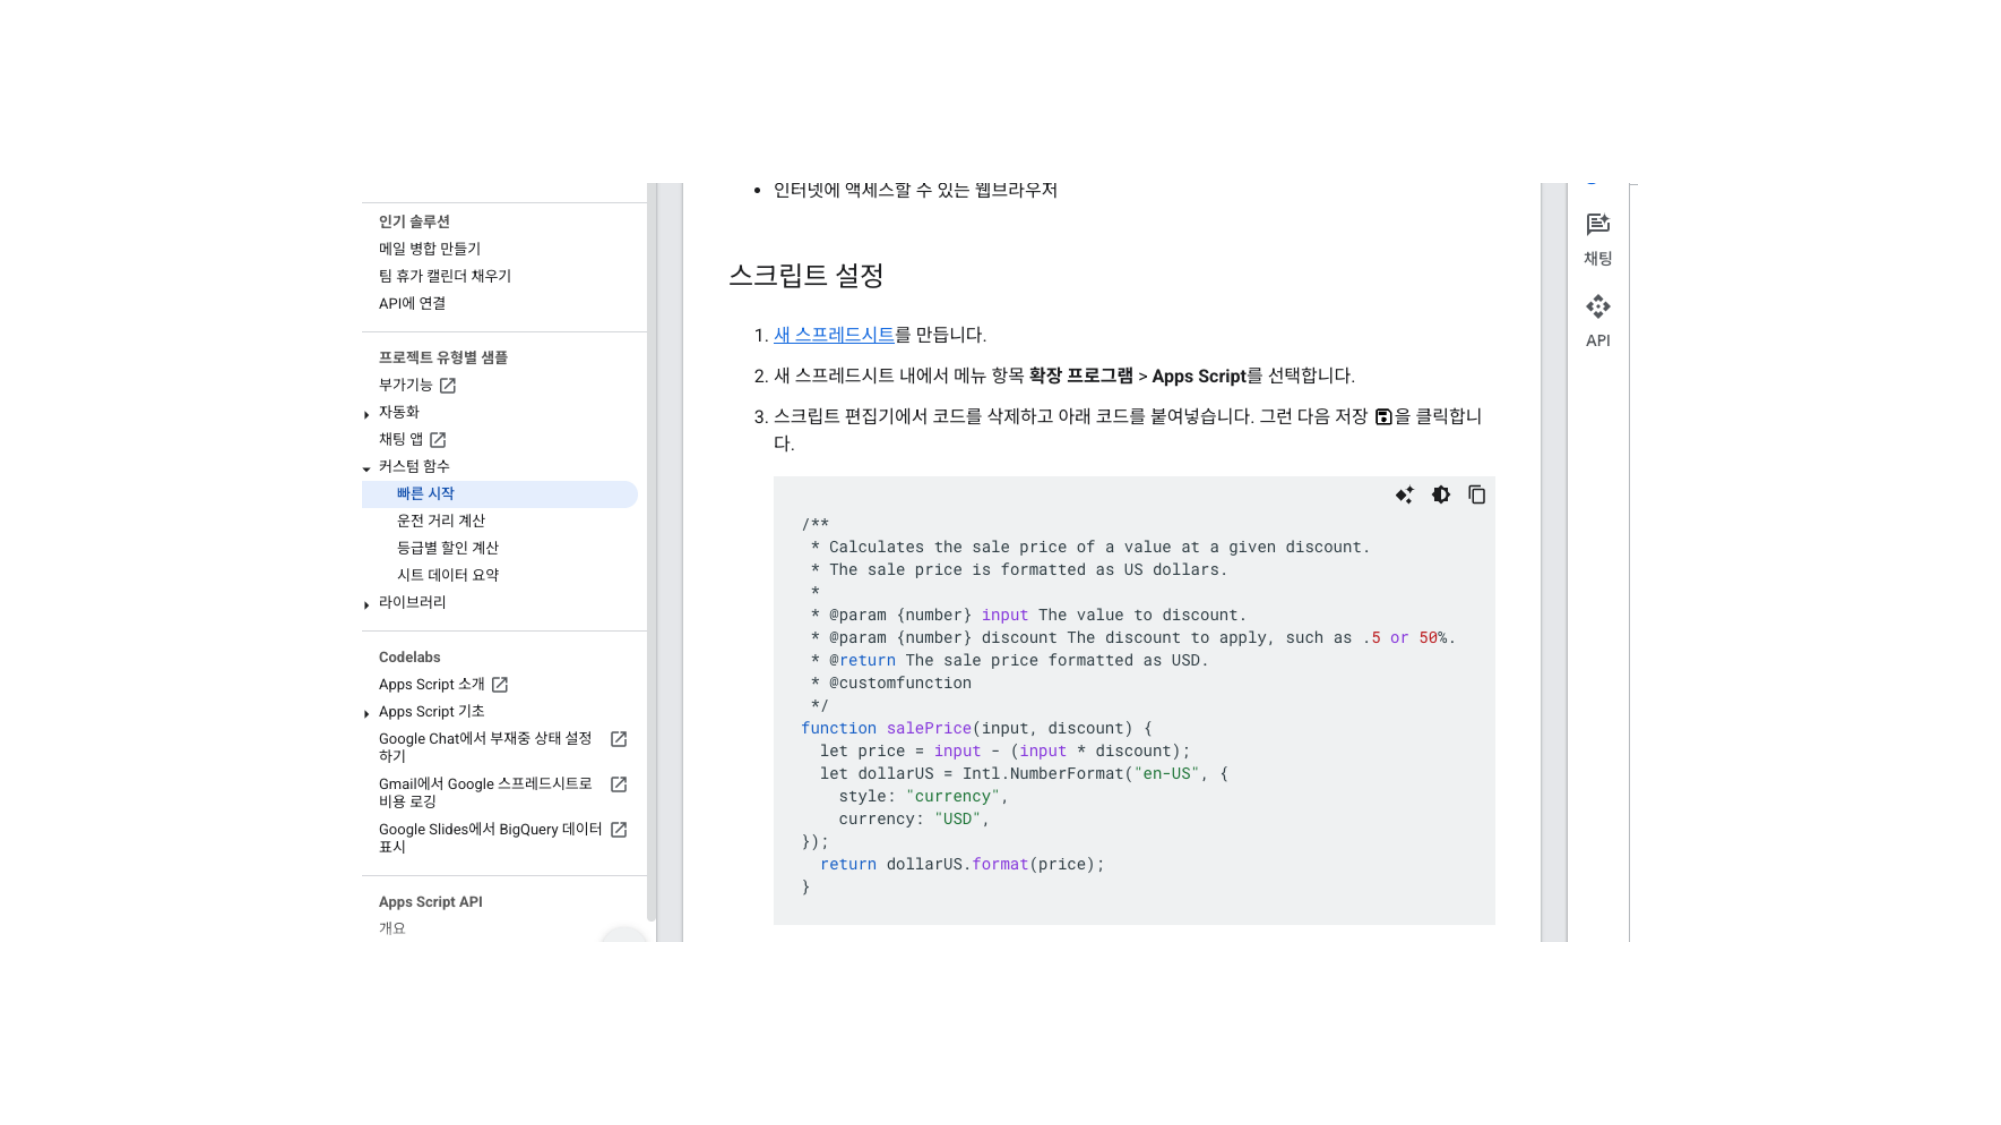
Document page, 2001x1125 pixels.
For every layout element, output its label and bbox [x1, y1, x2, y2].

picture [362, 183, 1638, 942]
